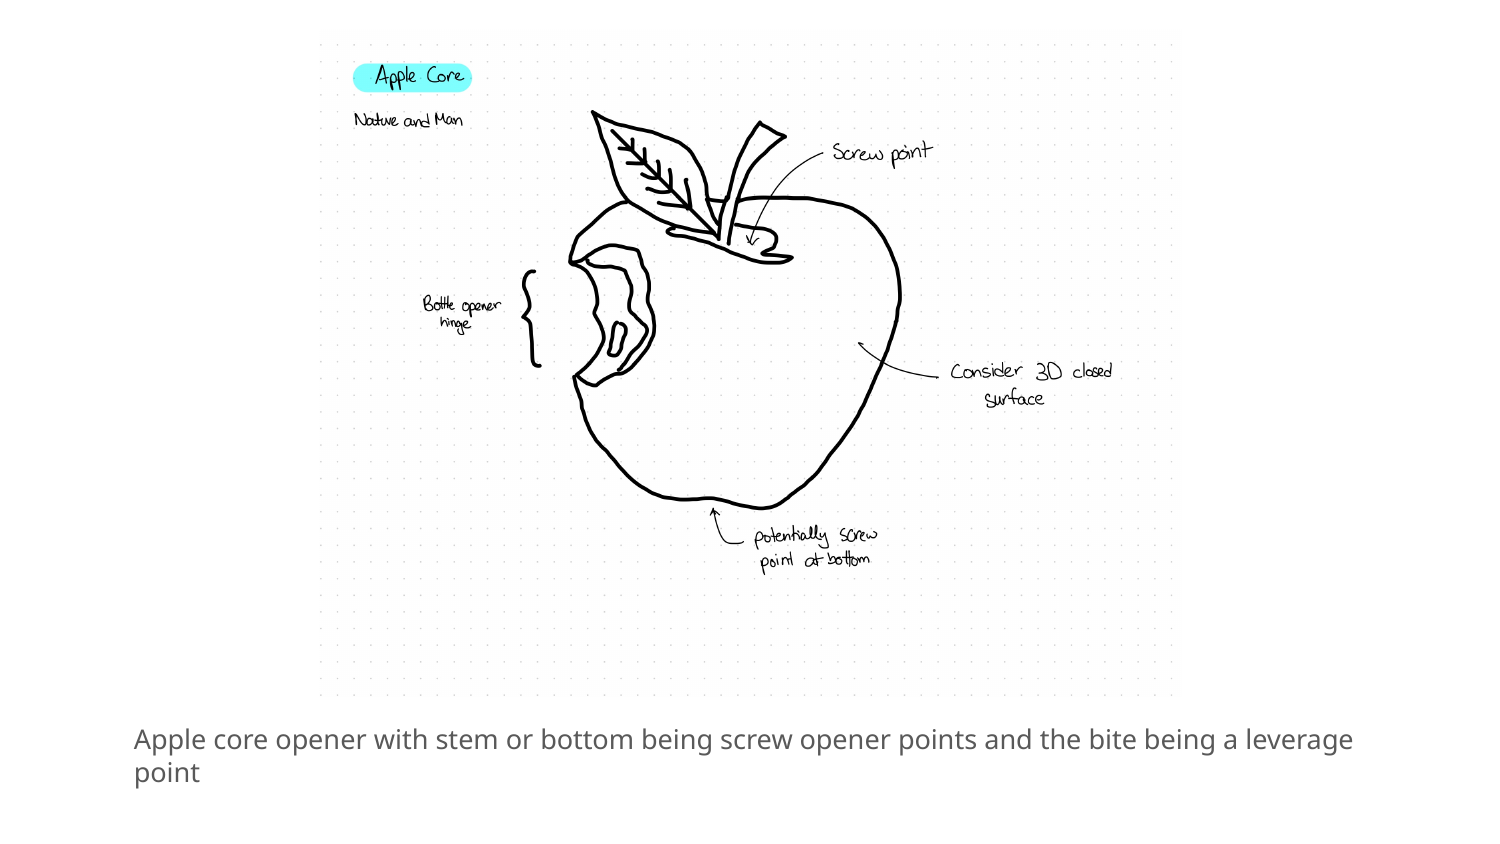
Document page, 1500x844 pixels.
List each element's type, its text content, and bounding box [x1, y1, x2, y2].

picture [319, 29, 1182, 697]
list Apple core opener with stem or bottom being screw opener points and the bite being a leverage point [118, 717, 1382, 793]
